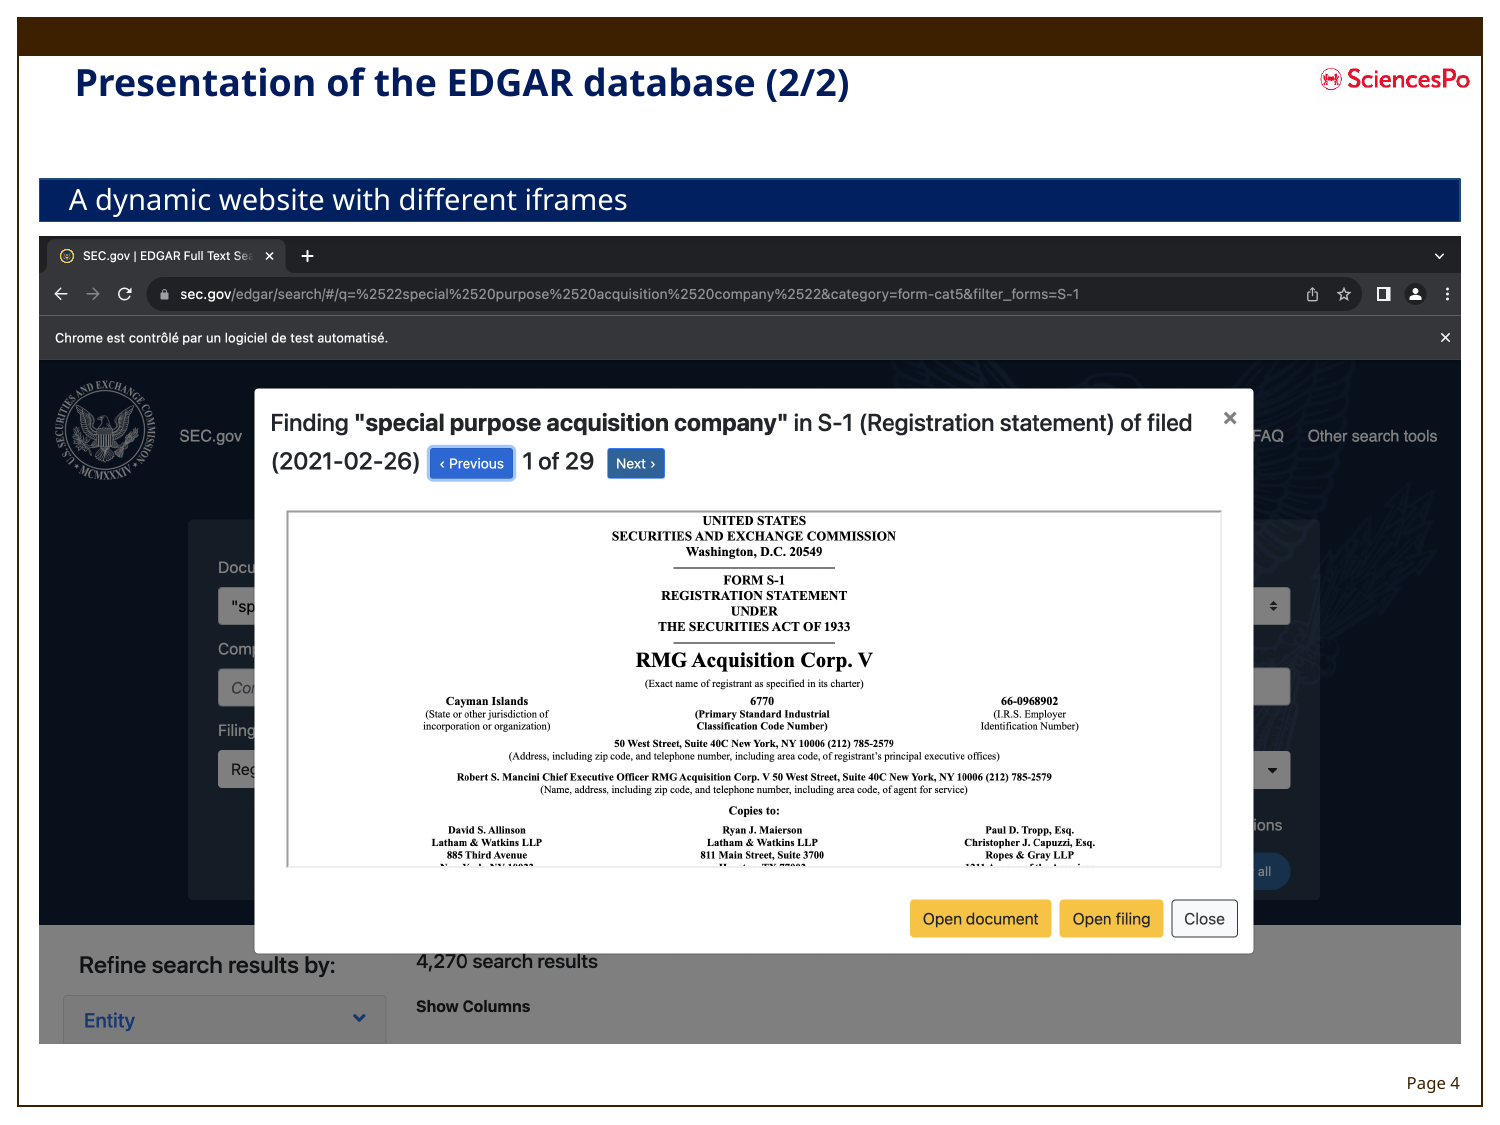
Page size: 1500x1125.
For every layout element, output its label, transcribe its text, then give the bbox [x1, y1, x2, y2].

slide_number Page 4 [1305, 1061, 1473, 1109]
picture [39, 236, 1461, 1044]
text_box A dynamic website with different iframes [39, 179, 1461, 222]
picture [1315, 61, 1475, 105]
text_box Presentation of the EDGAR database (2/2) [59, 64, 1323, 105]
